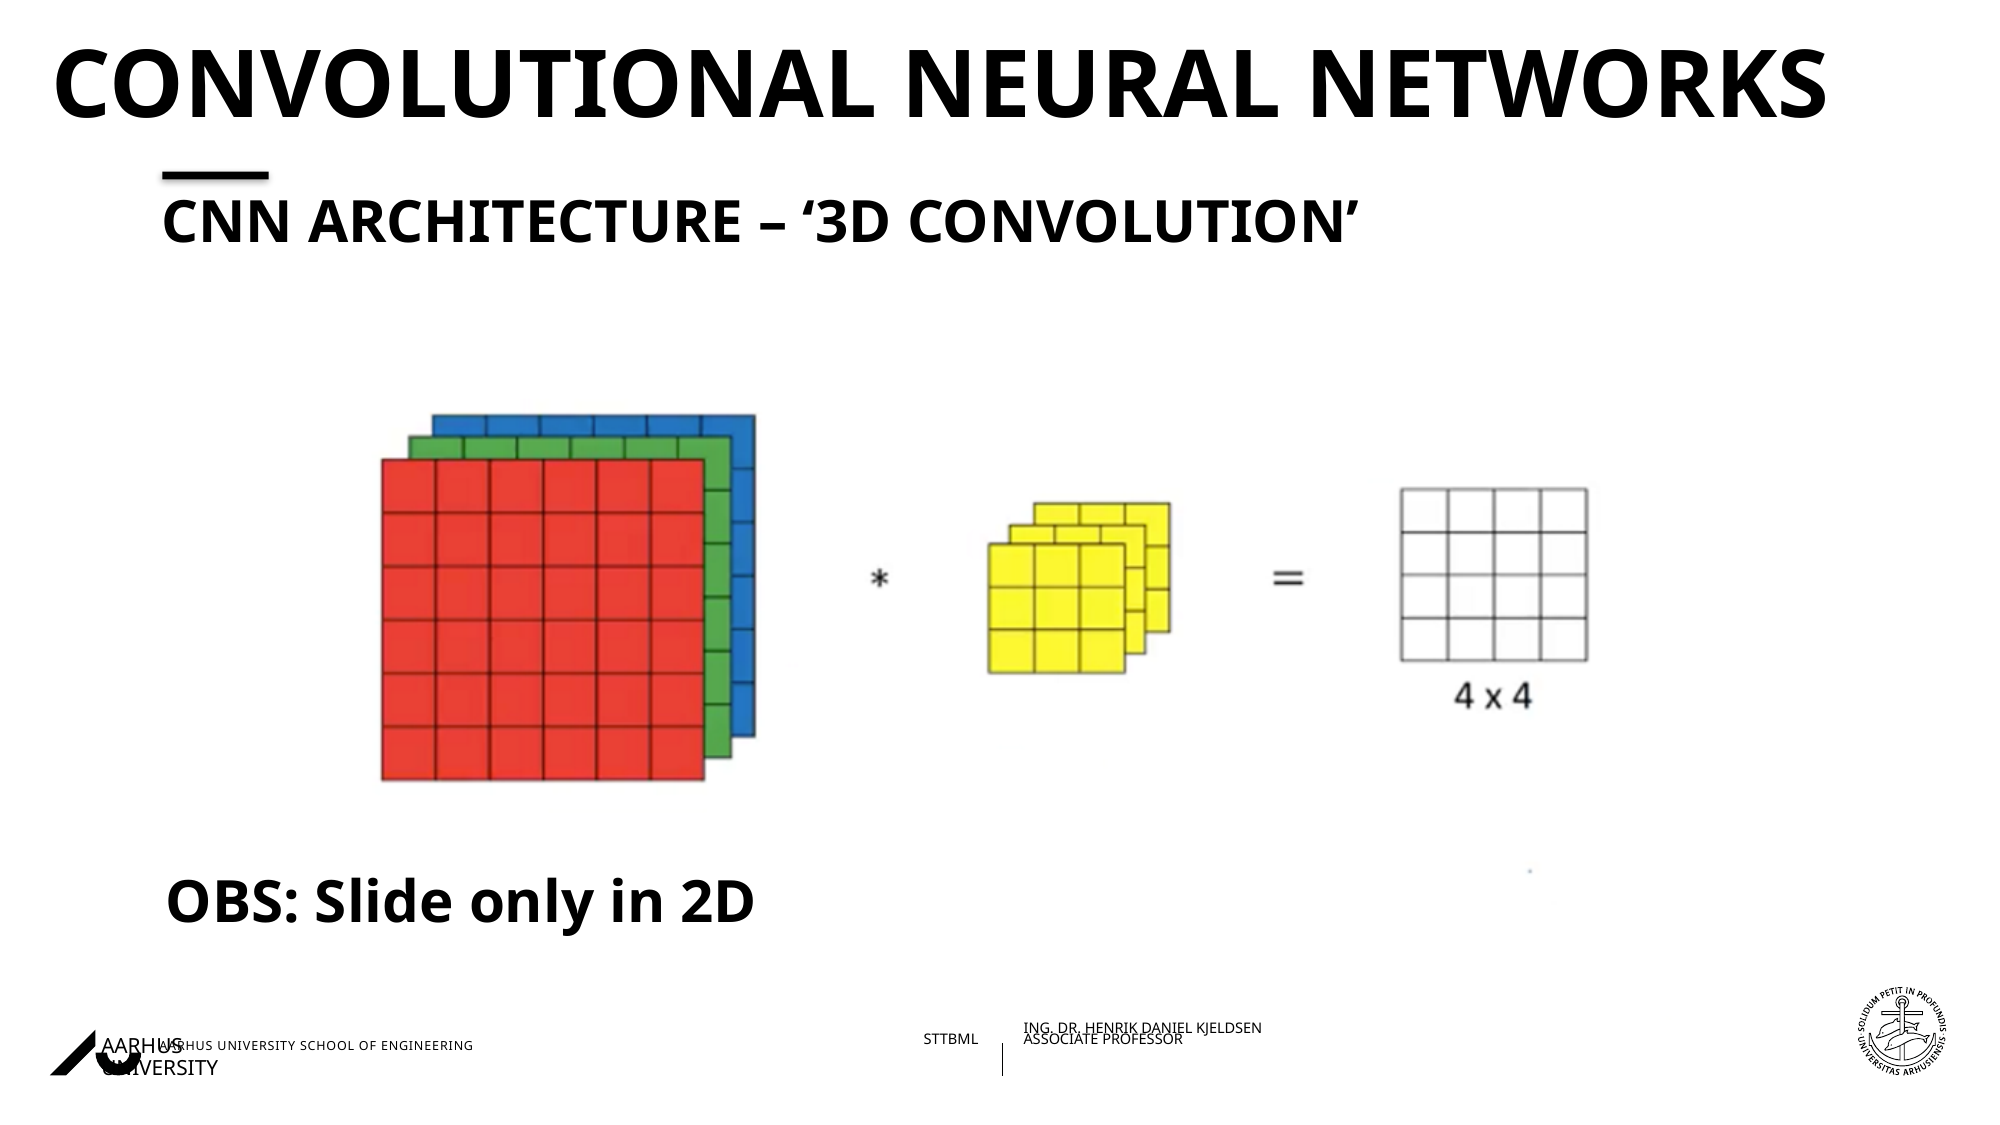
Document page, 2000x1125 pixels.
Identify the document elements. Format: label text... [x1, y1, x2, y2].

text_box OBS: Slide only in 2D [165, 869, 295, 937]
picture [300, 373, 1700, 1021]
text_box CNN ARCHITECTURE – ‘3D CONVOLUTION’ [161, 189, 1366, 256]
title CONVOLUTIONAL NEURAL NETWORKS [51, 37, 1948, 162]
